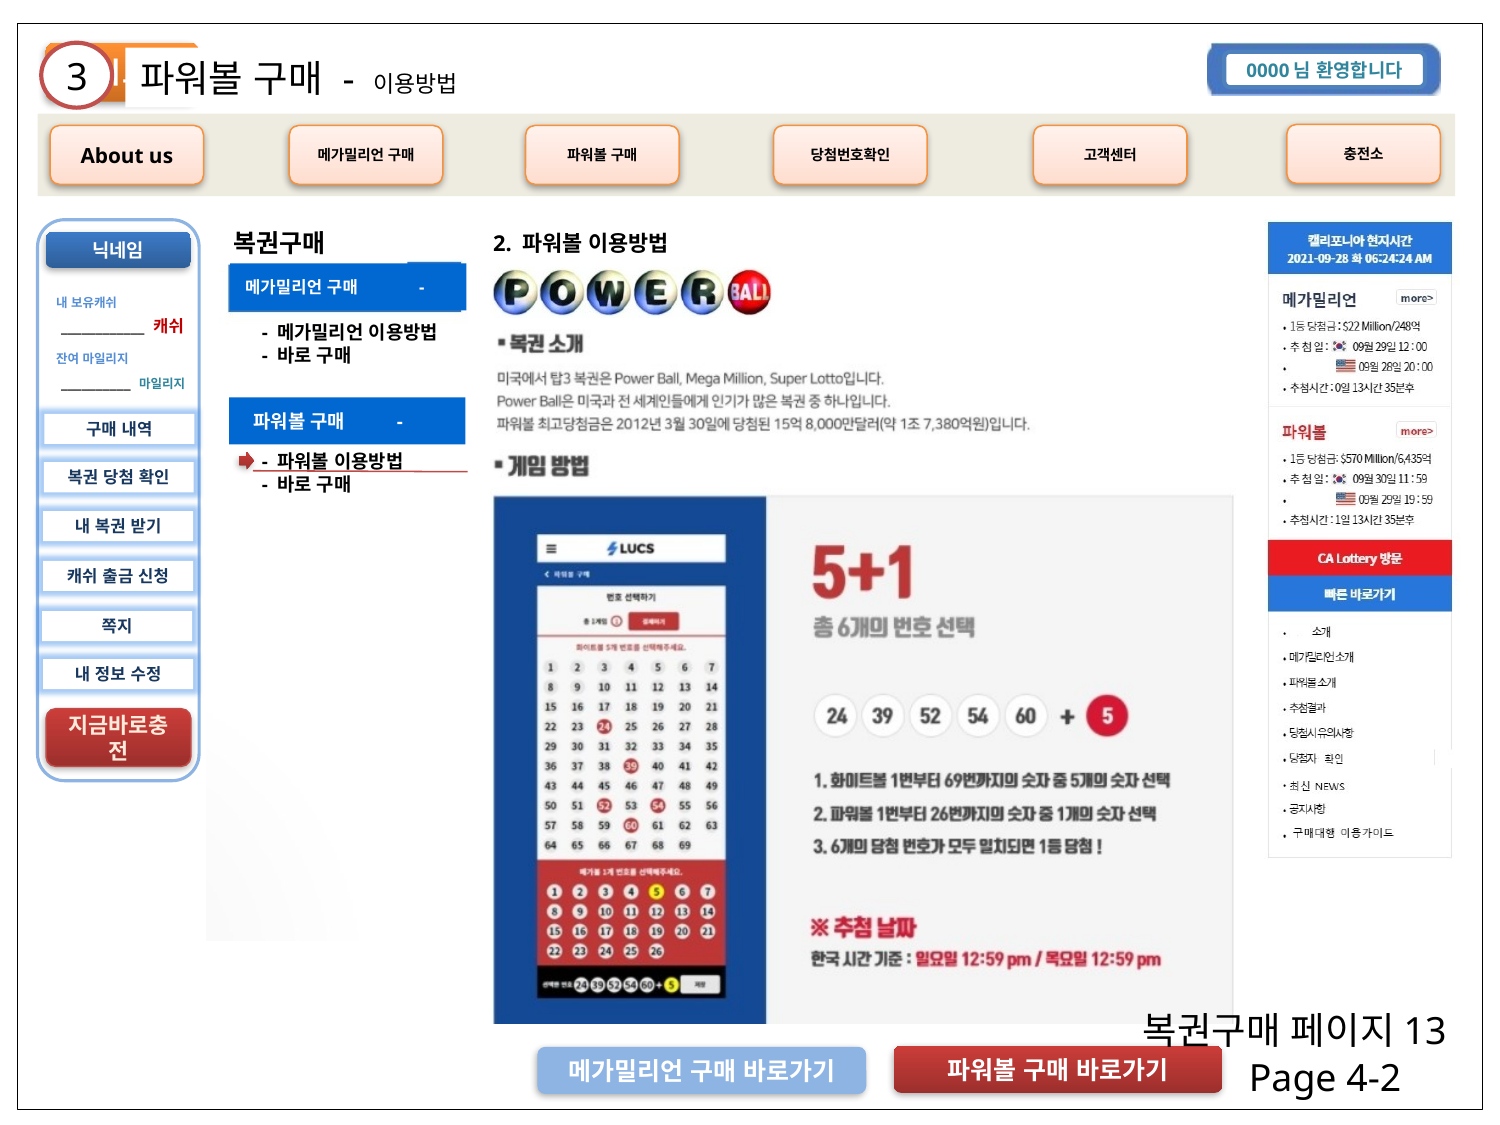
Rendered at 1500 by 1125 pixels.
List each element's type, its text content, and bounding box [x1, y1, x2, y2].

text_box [37, 42, 1456, 197]
picture [206, 205, 1472, 1024]
picture [1207, 42, 1441, 97]
text_box [16, 21, 1484, 1112]
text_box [37, 219, 207, 781]
text_box 메가밀리언 구매 바로가기 [536, 1045, 868, 1095]
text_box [1127, 999, 1500, 1108]
text_box 파워볼 구매 바로가기 [893, 1045, 1122, 1093]
